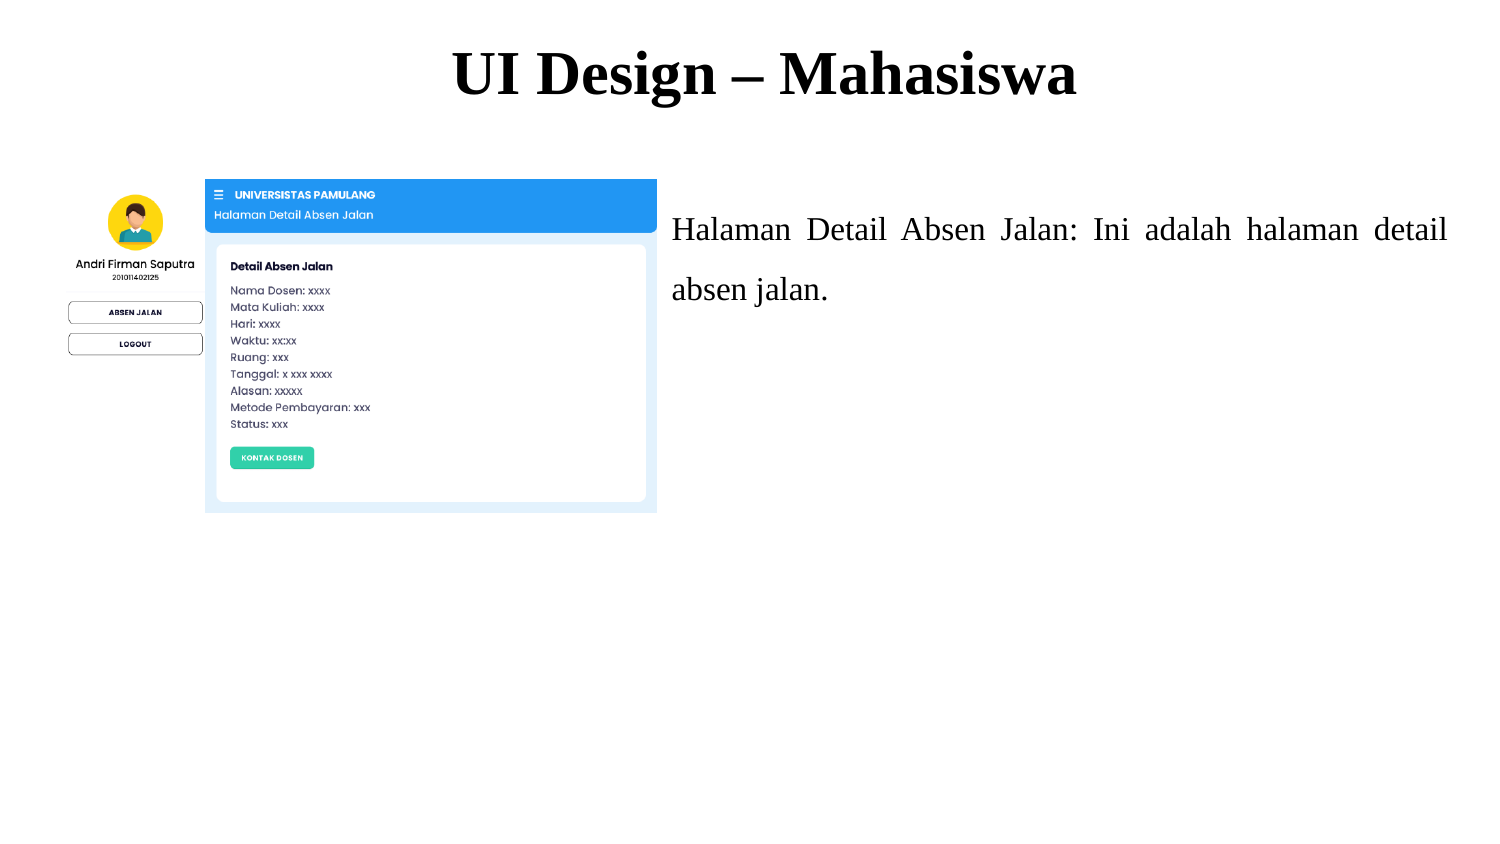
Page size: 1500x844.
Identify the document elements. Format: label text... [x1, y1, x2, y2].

text_box Halaman Detail Absen Jalan: Ini adalah halaman detail absen jalan. [658, 179, 1464, 315]
picture [66, 179, 658, 513]
title UI Design – Mahasiswa [66, 27, 1464, 111]
